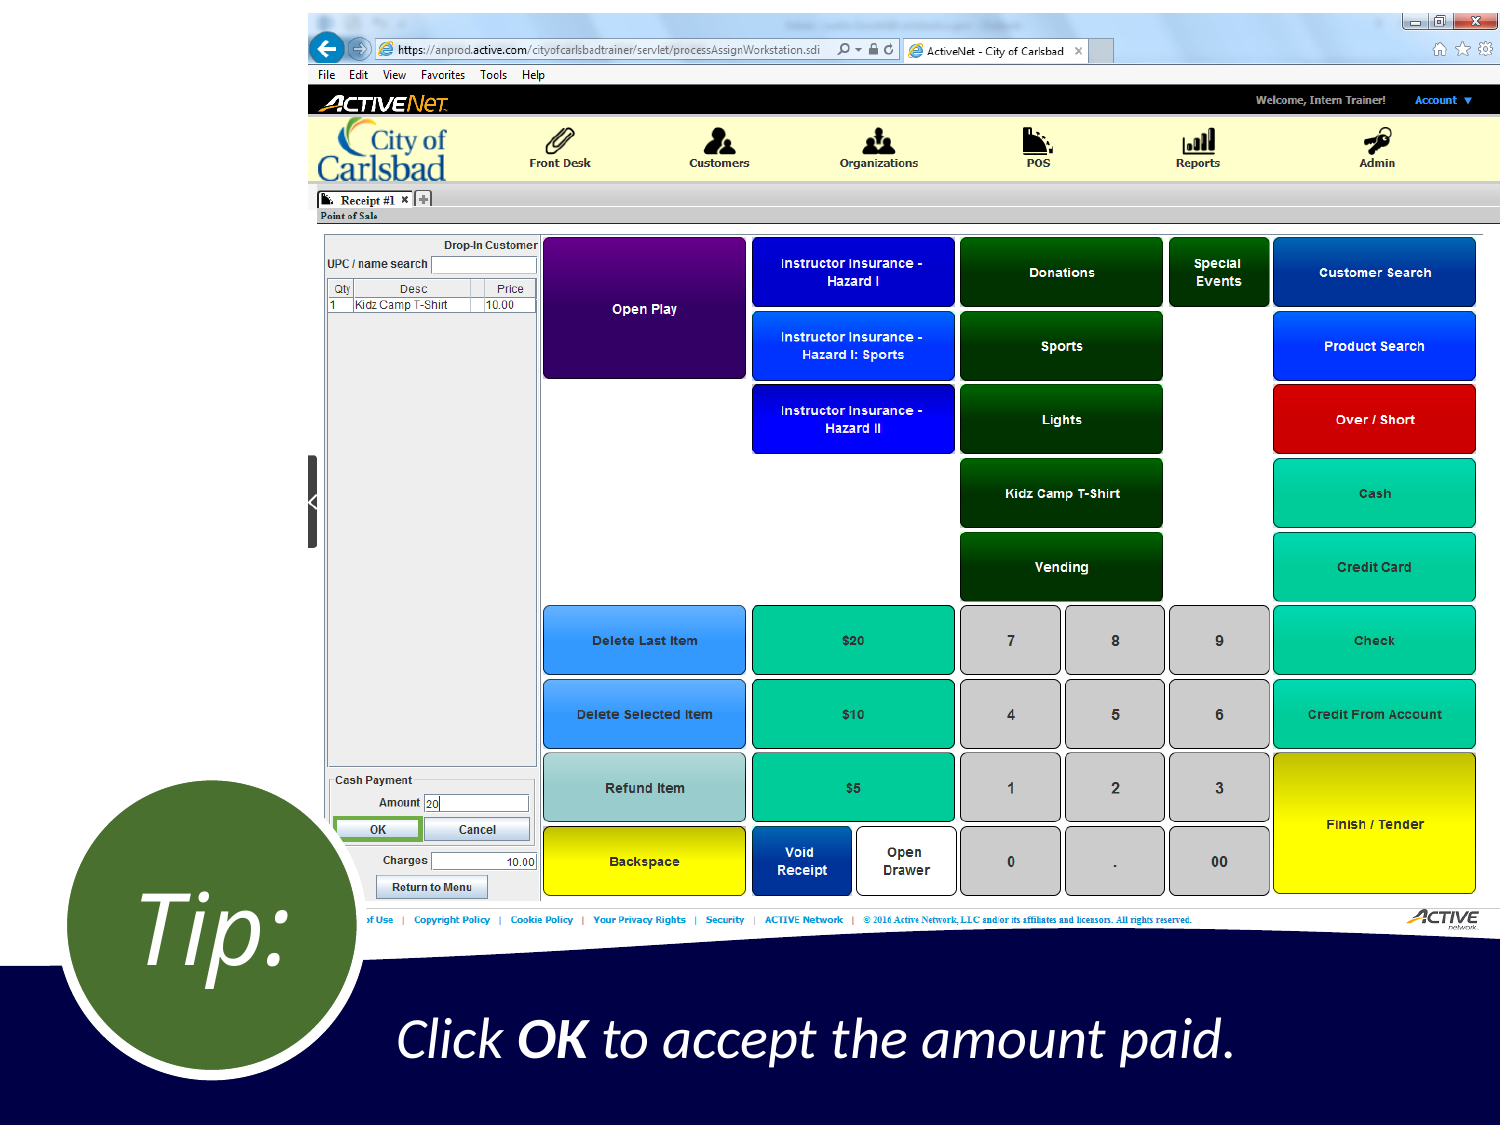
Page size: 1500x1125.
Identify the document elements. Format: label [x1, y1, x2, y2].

picture [308, 13, 1500, 775]
text_box [0, 775, 1500, 1125]
